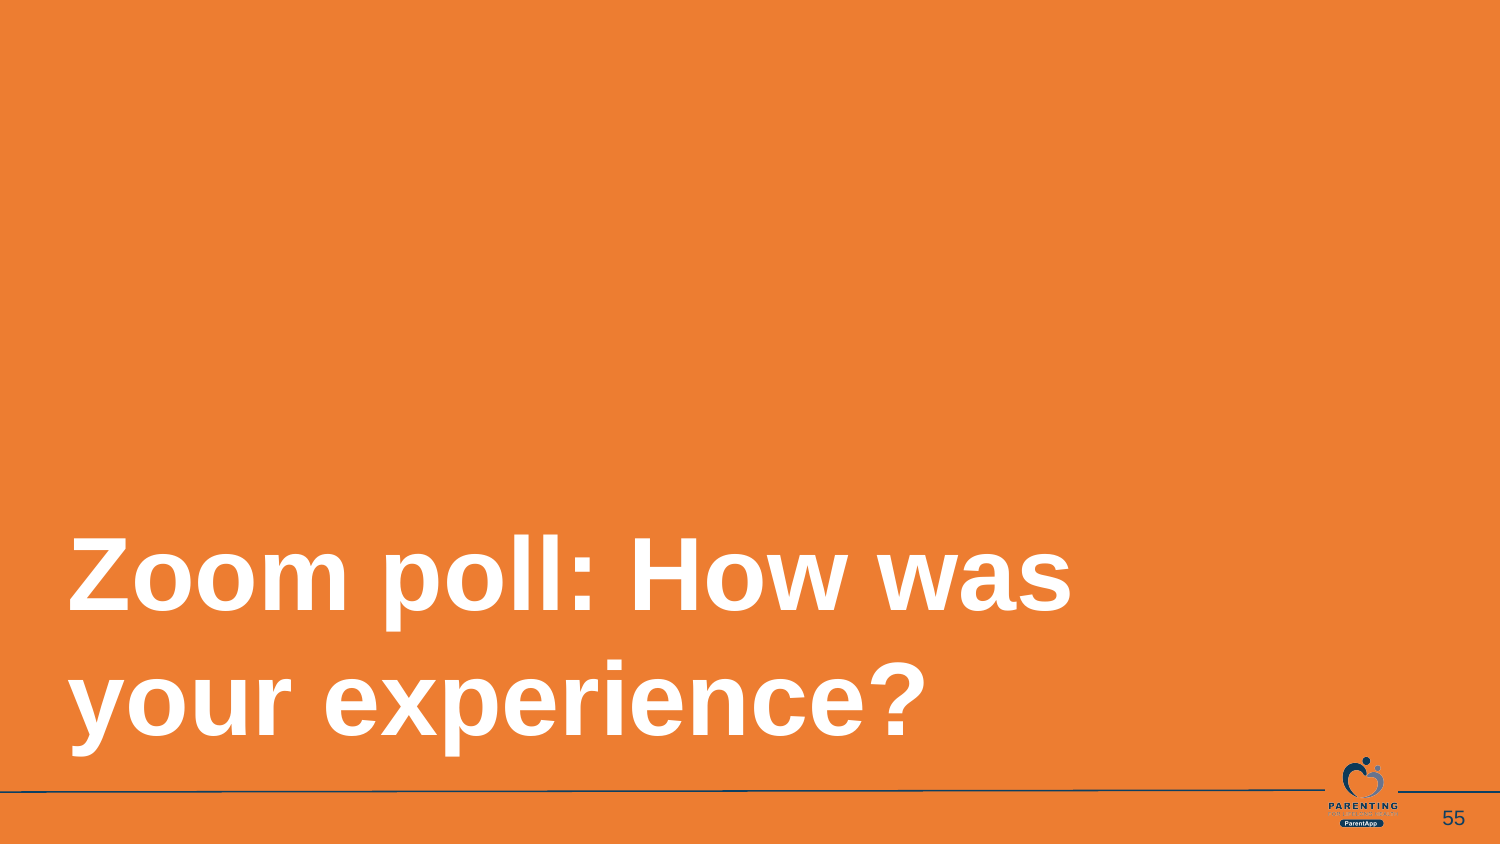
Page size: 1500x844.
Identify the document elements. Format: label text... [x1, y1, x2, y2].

picture [1328, 756, 1398, 828]
text_box Zoom poll: How was your experience? [52, 491, 1336, 649]
